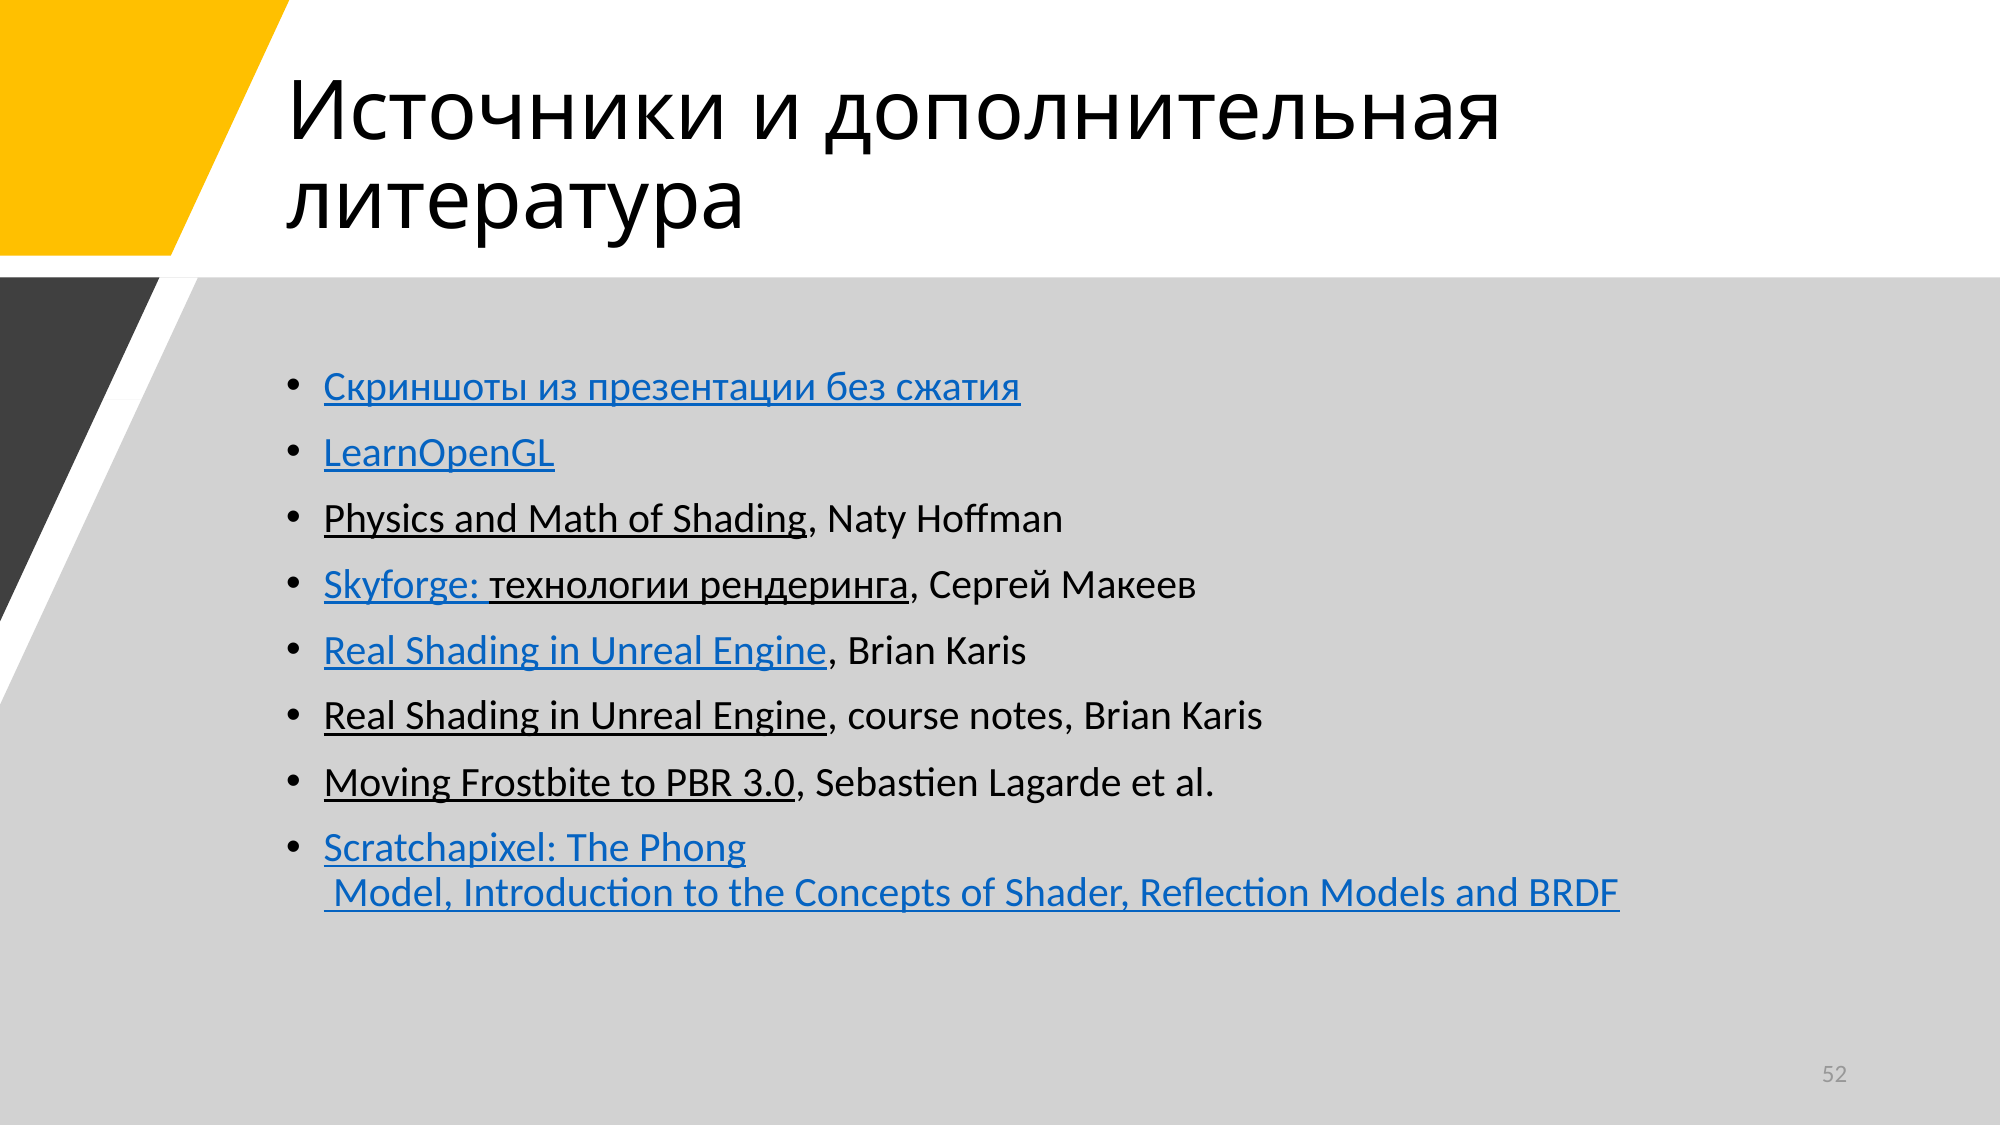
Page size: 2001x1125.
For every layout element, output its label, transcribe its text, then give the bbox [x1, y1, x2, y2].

title Источники и дополнительная литература [271, 60, 1808, 255]
text_box [0, 276, 2000, 1125]
slide_number 52 [1412, 1042, 1863, 1103]
text_box [0, 0, 291, 257]
text_box [0, 276, 162, 622]
list Скриншоты из презентации без сжатия LearnOpenGL Physics and Math of Shading, Naty Hoffman Skyforge: технологии рендеринга, Сергей Макеев Real Shading in Unreal Engine, Brian Karis Real Shading in Unreal Engine, course notes, Brian Karis Moving Frostbite to PBR 3.0, Sebastien Lagarde et al. Scratchapixel: The Phong Model, Introduction to the Concepts of Shader, Reflection Models and BRDF [271, 356, 1808, 1013]
